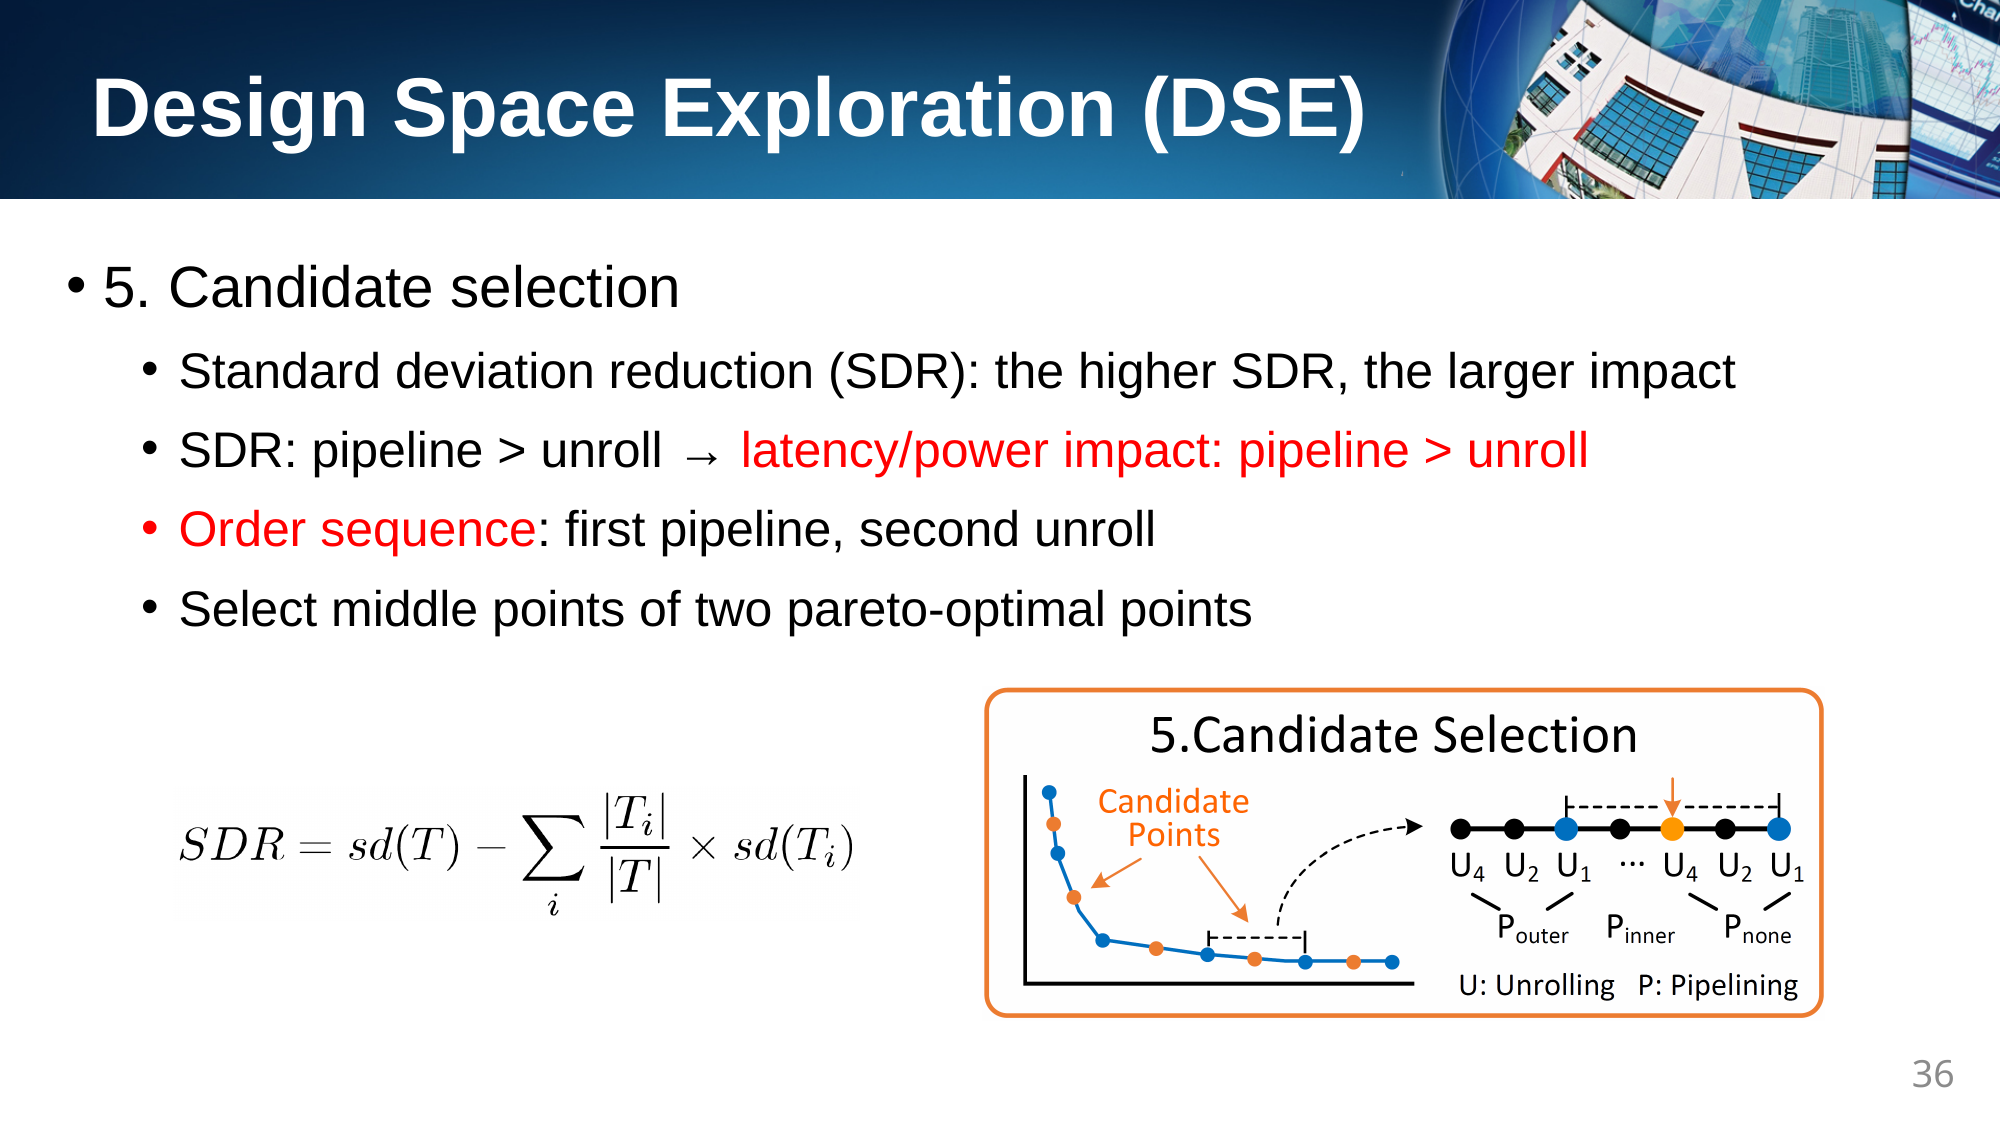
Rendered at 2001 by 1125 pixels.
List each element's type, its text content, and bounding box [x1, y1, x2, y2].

slide_number 35 [1914, 1045, 1970, 1106]
picture [982, 686, 1825, 1021]
picture [0, 0, 2000, 199]
text_box Design Space Exploration (DSE) [76, 15, 1427, 204]
text_box 5. Candidate selection Standard deviation reduction (SDR): the higher SDR, the larger impact SDR: pipeline > unroll → latency/power impact: pipeline > unroll Order sequence: first pipeline, second unroll Select middle points of two pareto-optimal points [51, 253, 1914, 1125]
picture [173, 786, 860, 921]
